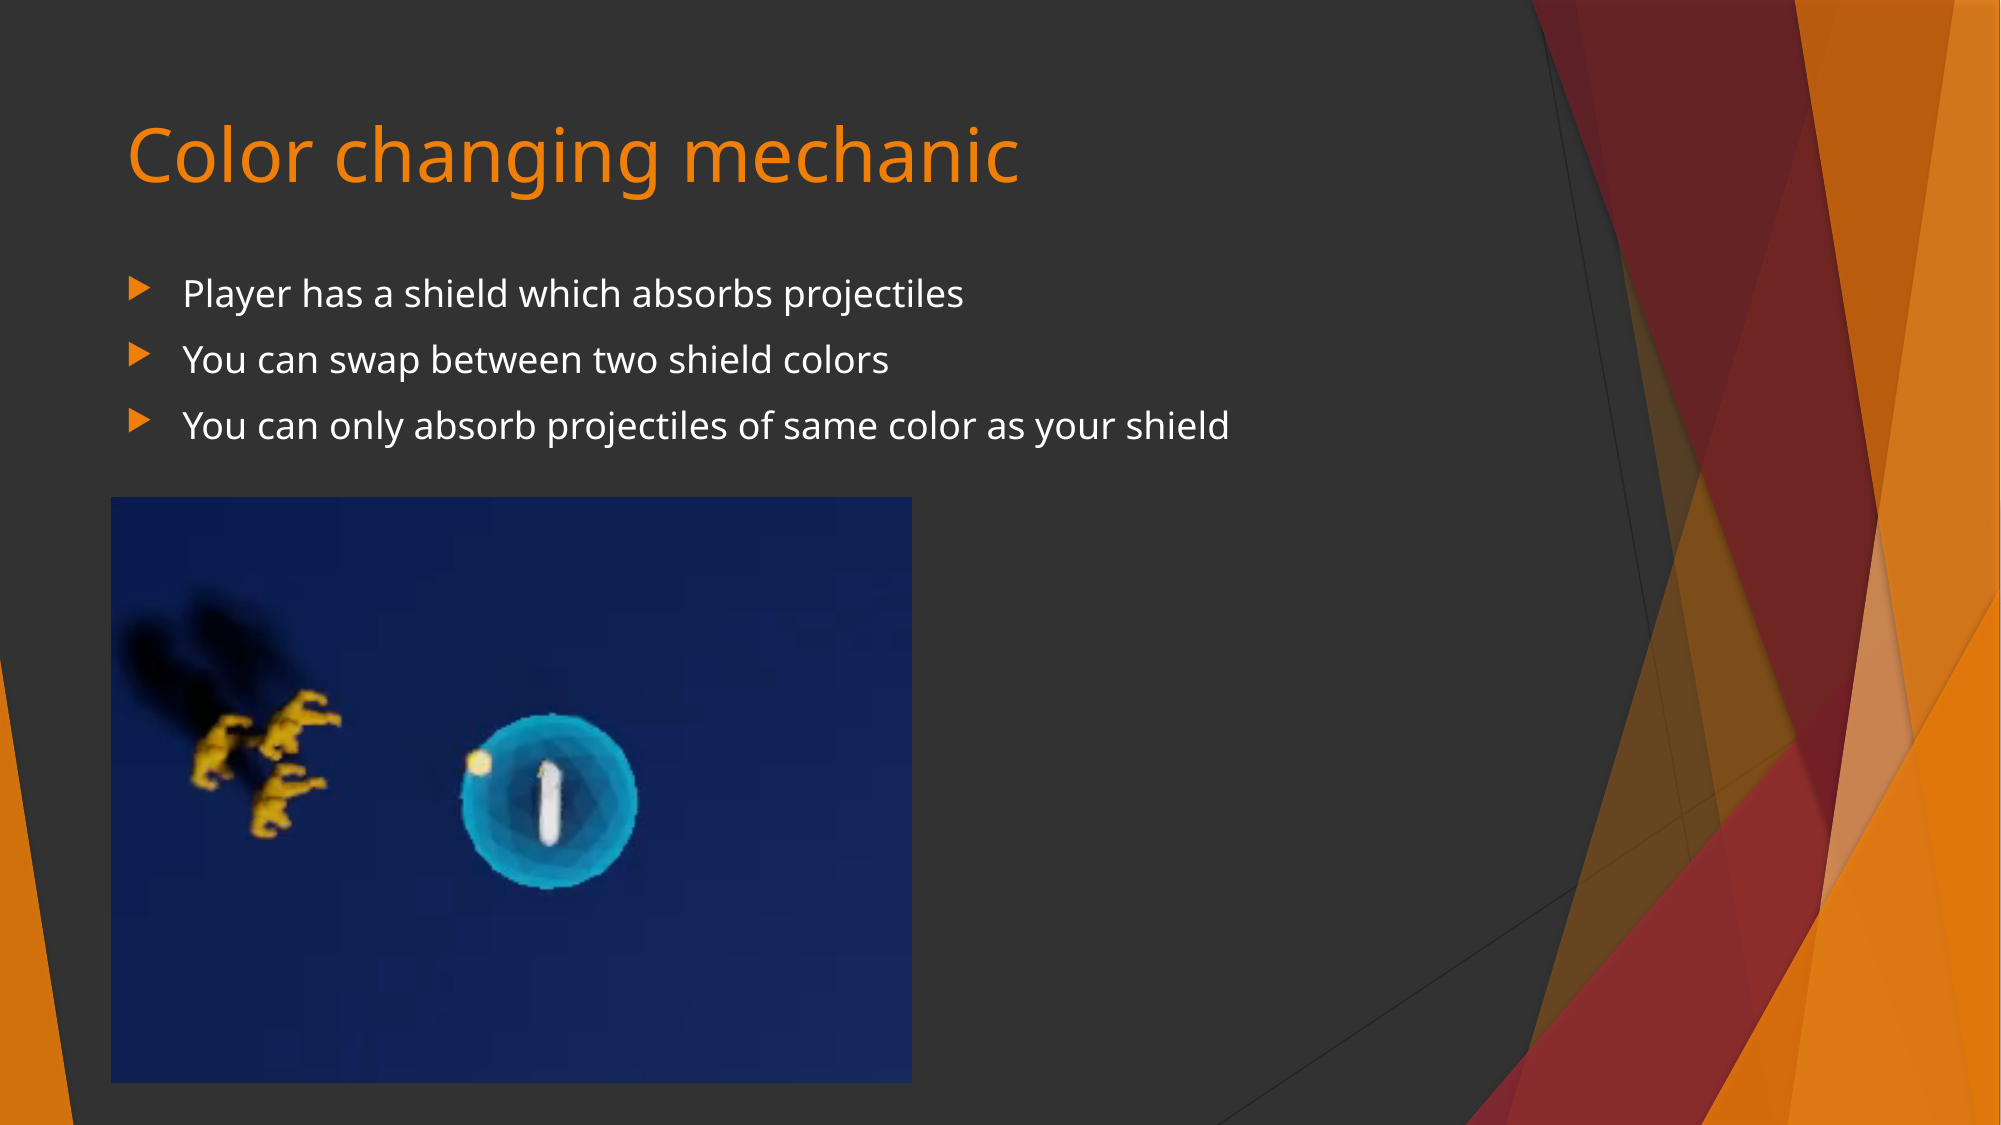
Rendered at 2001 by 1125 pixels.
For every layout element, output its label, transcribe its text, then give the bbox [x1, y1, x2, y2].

list Player has a shield which absorbs projectiles You can swap between two shield colors You can only absorb projectiles of same color as your shield [111, 262, 1522, 992]
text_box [110, 496, 913, 1084]
title Color changing mechanic [111, 99, 1522, 247]
